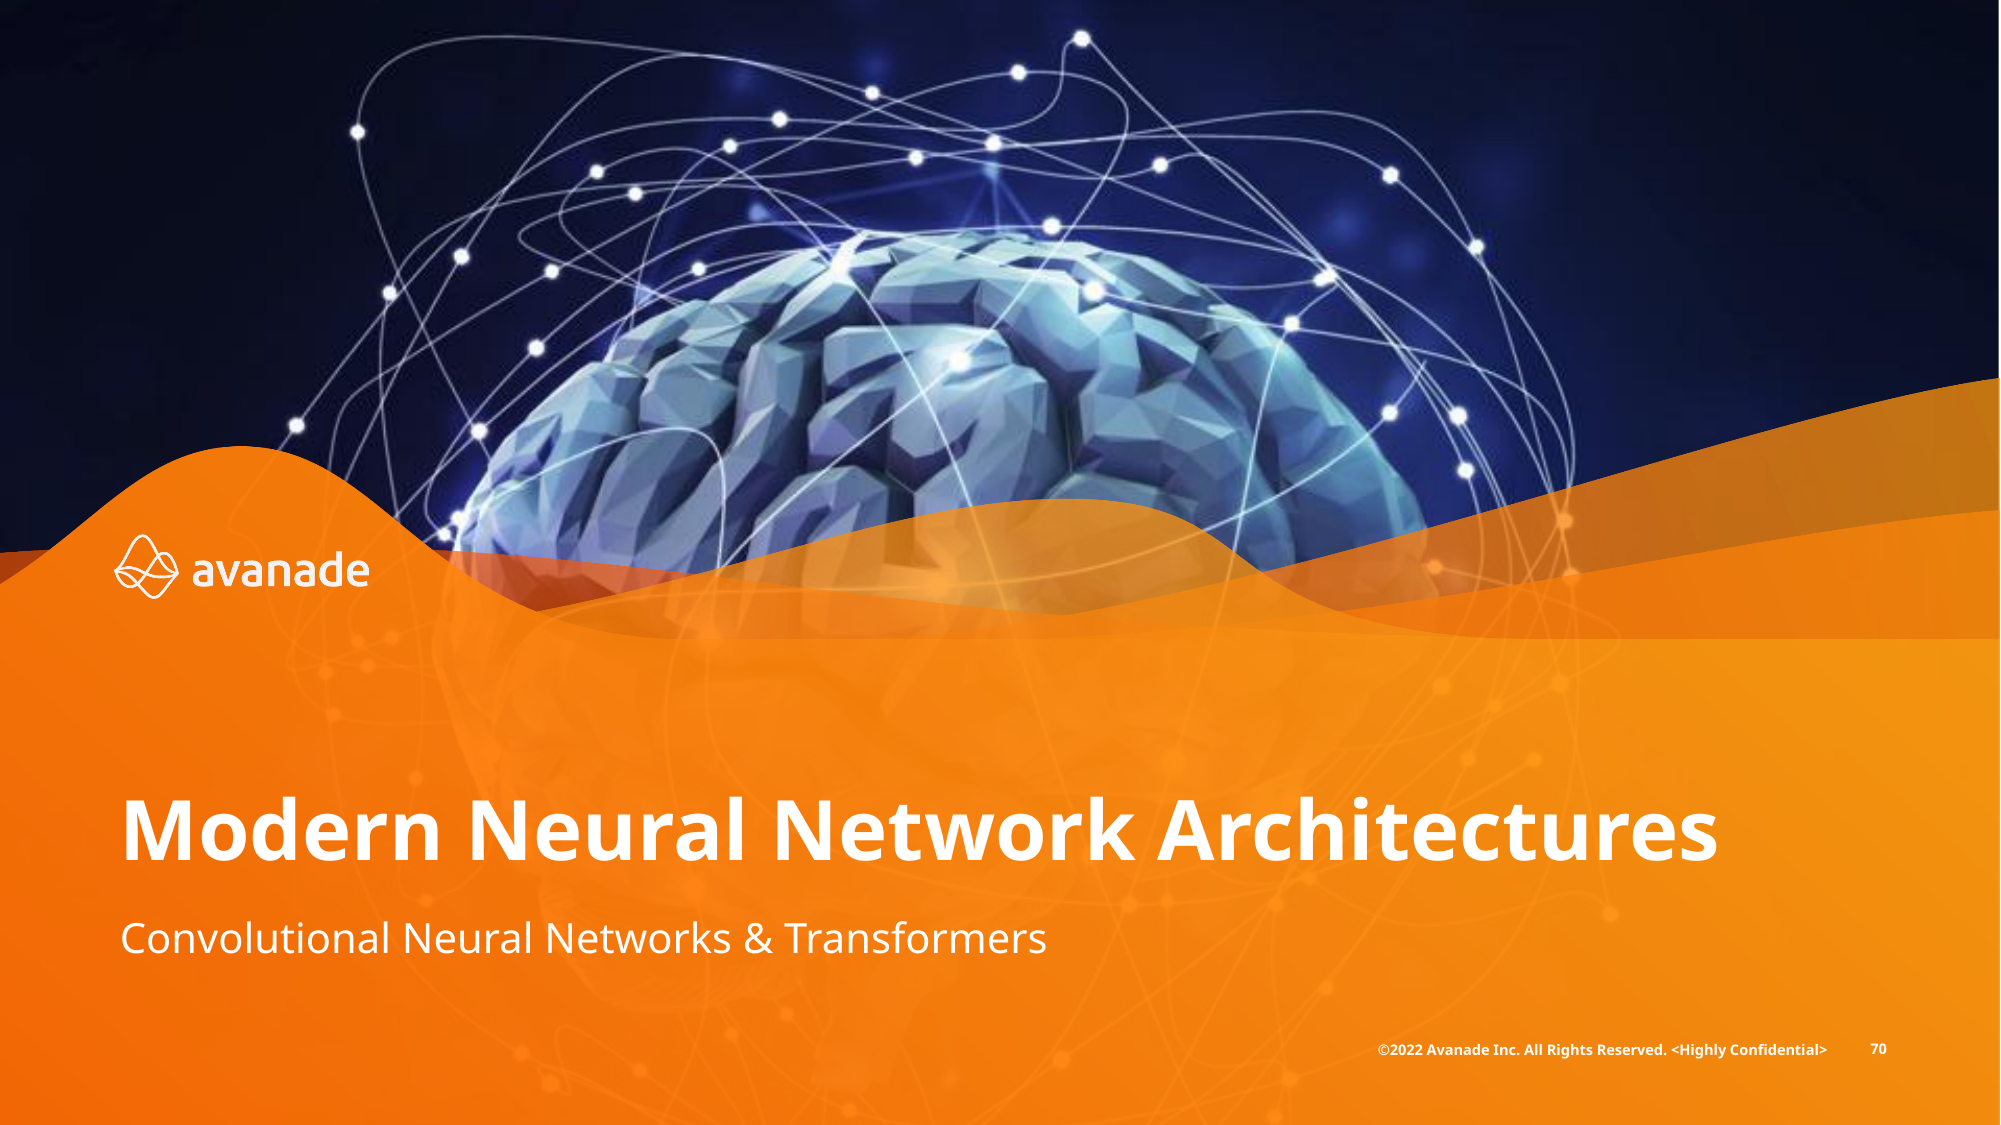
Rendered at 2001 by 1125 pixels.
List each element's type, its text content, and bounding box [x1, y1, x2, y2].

list Convolutional Neural Networks & Transformers [104, 910, 1885, 1020]
list Modern Neural Network Architectures [104, 689, 1885, 886]
picture [0, 0, 2000, 1125]
